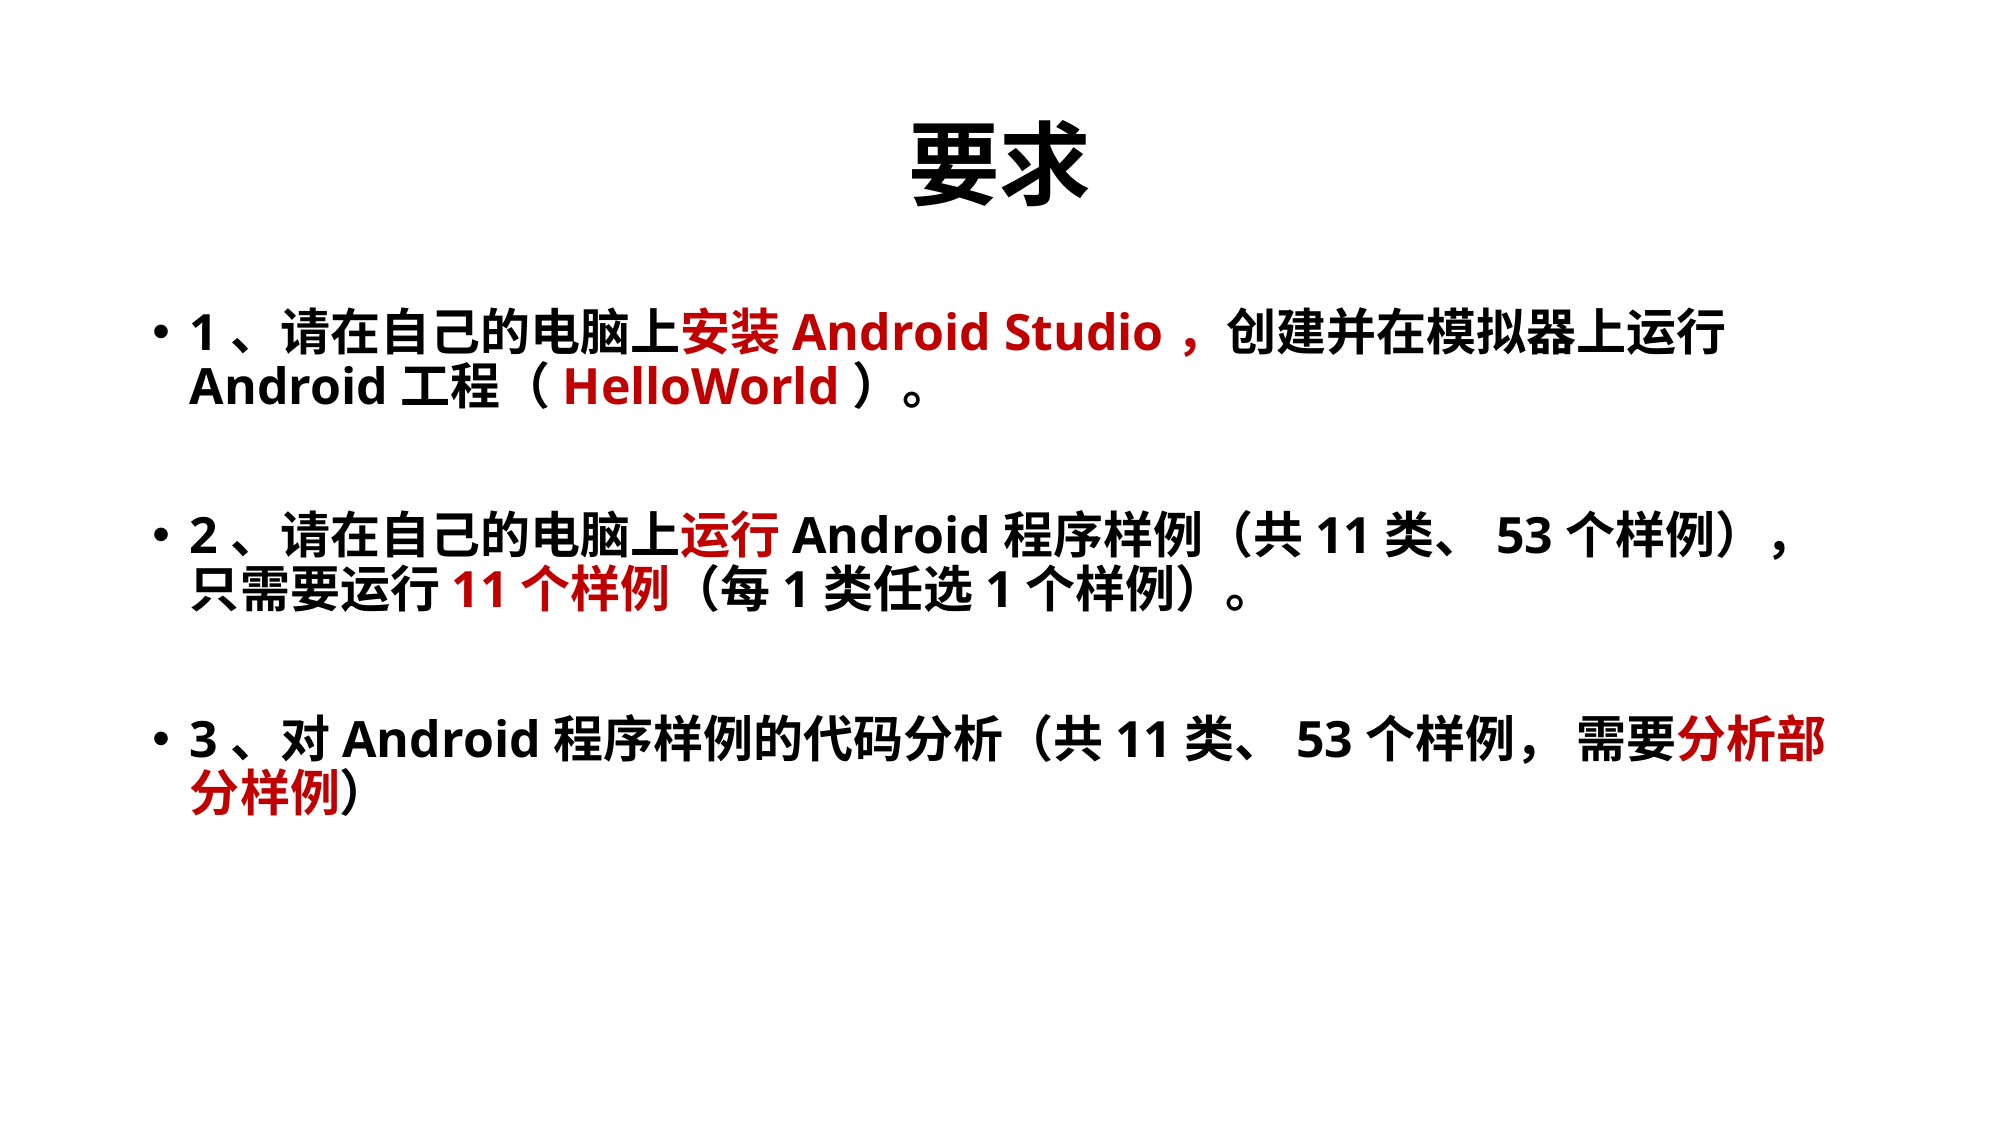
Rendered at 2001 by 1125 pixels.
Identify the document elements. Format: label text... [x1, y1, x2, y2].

title 要求 [137, 59, 1863, 278]
list 1、请在自己的电脑上安装Android Studio，创建并在模拟器上运行Android工程（HelloWorld）。 2、请在自己的电脑上运行Android程序样例（共11类、53个样例），只需要运行11个样例（每1类任选1个样例）。 3、对Android程序样例的代码分析（共11类、53个样例， 需要分析部分样例） [137, 299, 1863, 1014]
